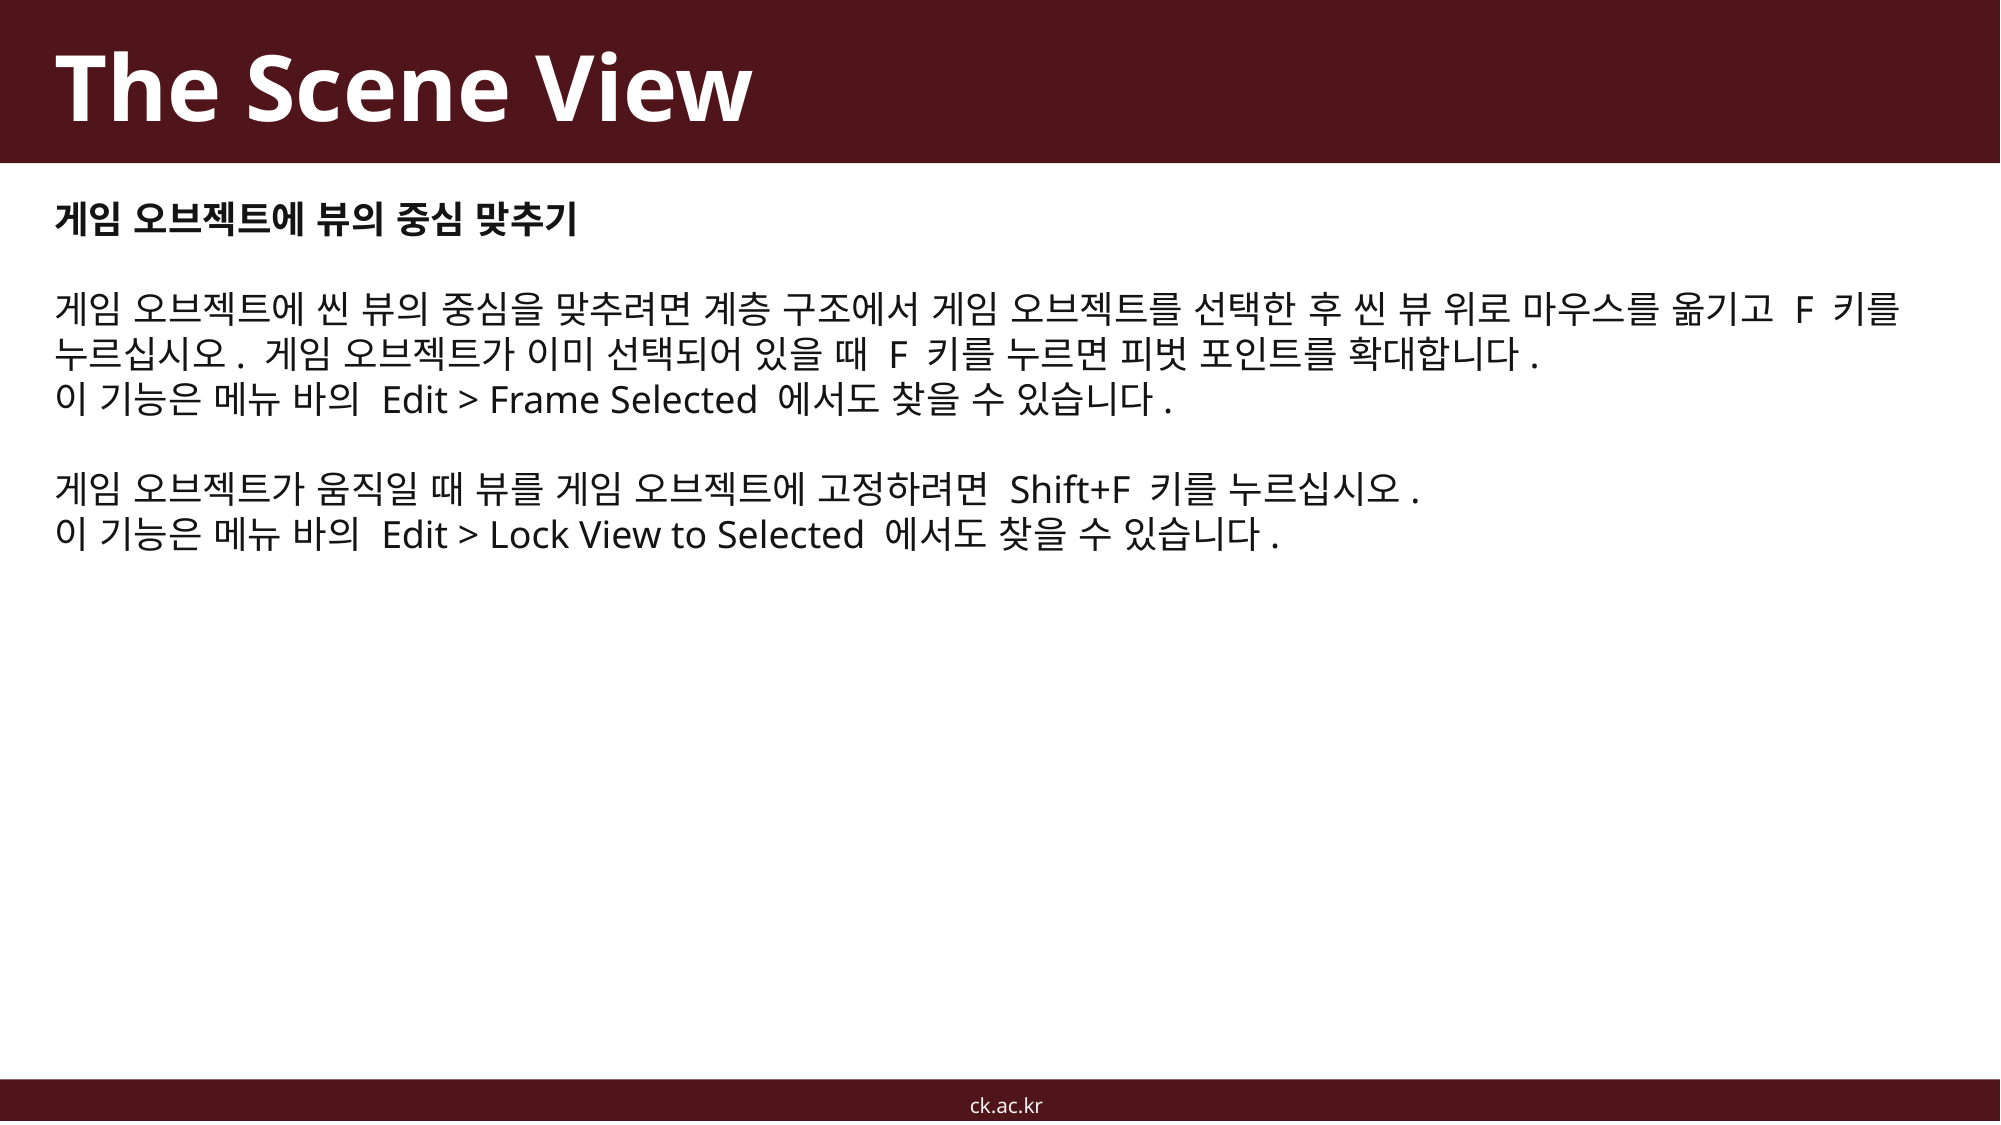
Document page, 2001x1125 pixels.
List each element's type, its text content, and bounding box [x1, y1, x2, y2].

footer ck.ac.kr [949, 1084, 1064, 1125]
title The Scene View [39, 34, 1978, 149]
text_box 게임 오브젝트에 뷰의 중심 맞추기 게임 오브젝트에 씬 뷰의 중심을 맞추려면 계층 구조에서 게임 오브젝트를 선택한 후 씬 뷰 위로 마우스를 옮기고 F 키를 누르십시오. 게임 오브젝트가 이미 선택되어 있을 때 F 키를 누르면 피벗 포인트를 확대합니다. 이 기능은 메뉴 바의 Edit > Frame Selected 에서도 찾을 수 있습니다. 게임 오브젝트가 움직일 때 뷰를 게임 오브젝트에 고정하려면 Shift+F 키를 누르십시오. 이 기능은 메뉴 바의 Edit > Lock View to Selected 에서도 찾을 수 있습니다. [39, 188, 1978, 564]
